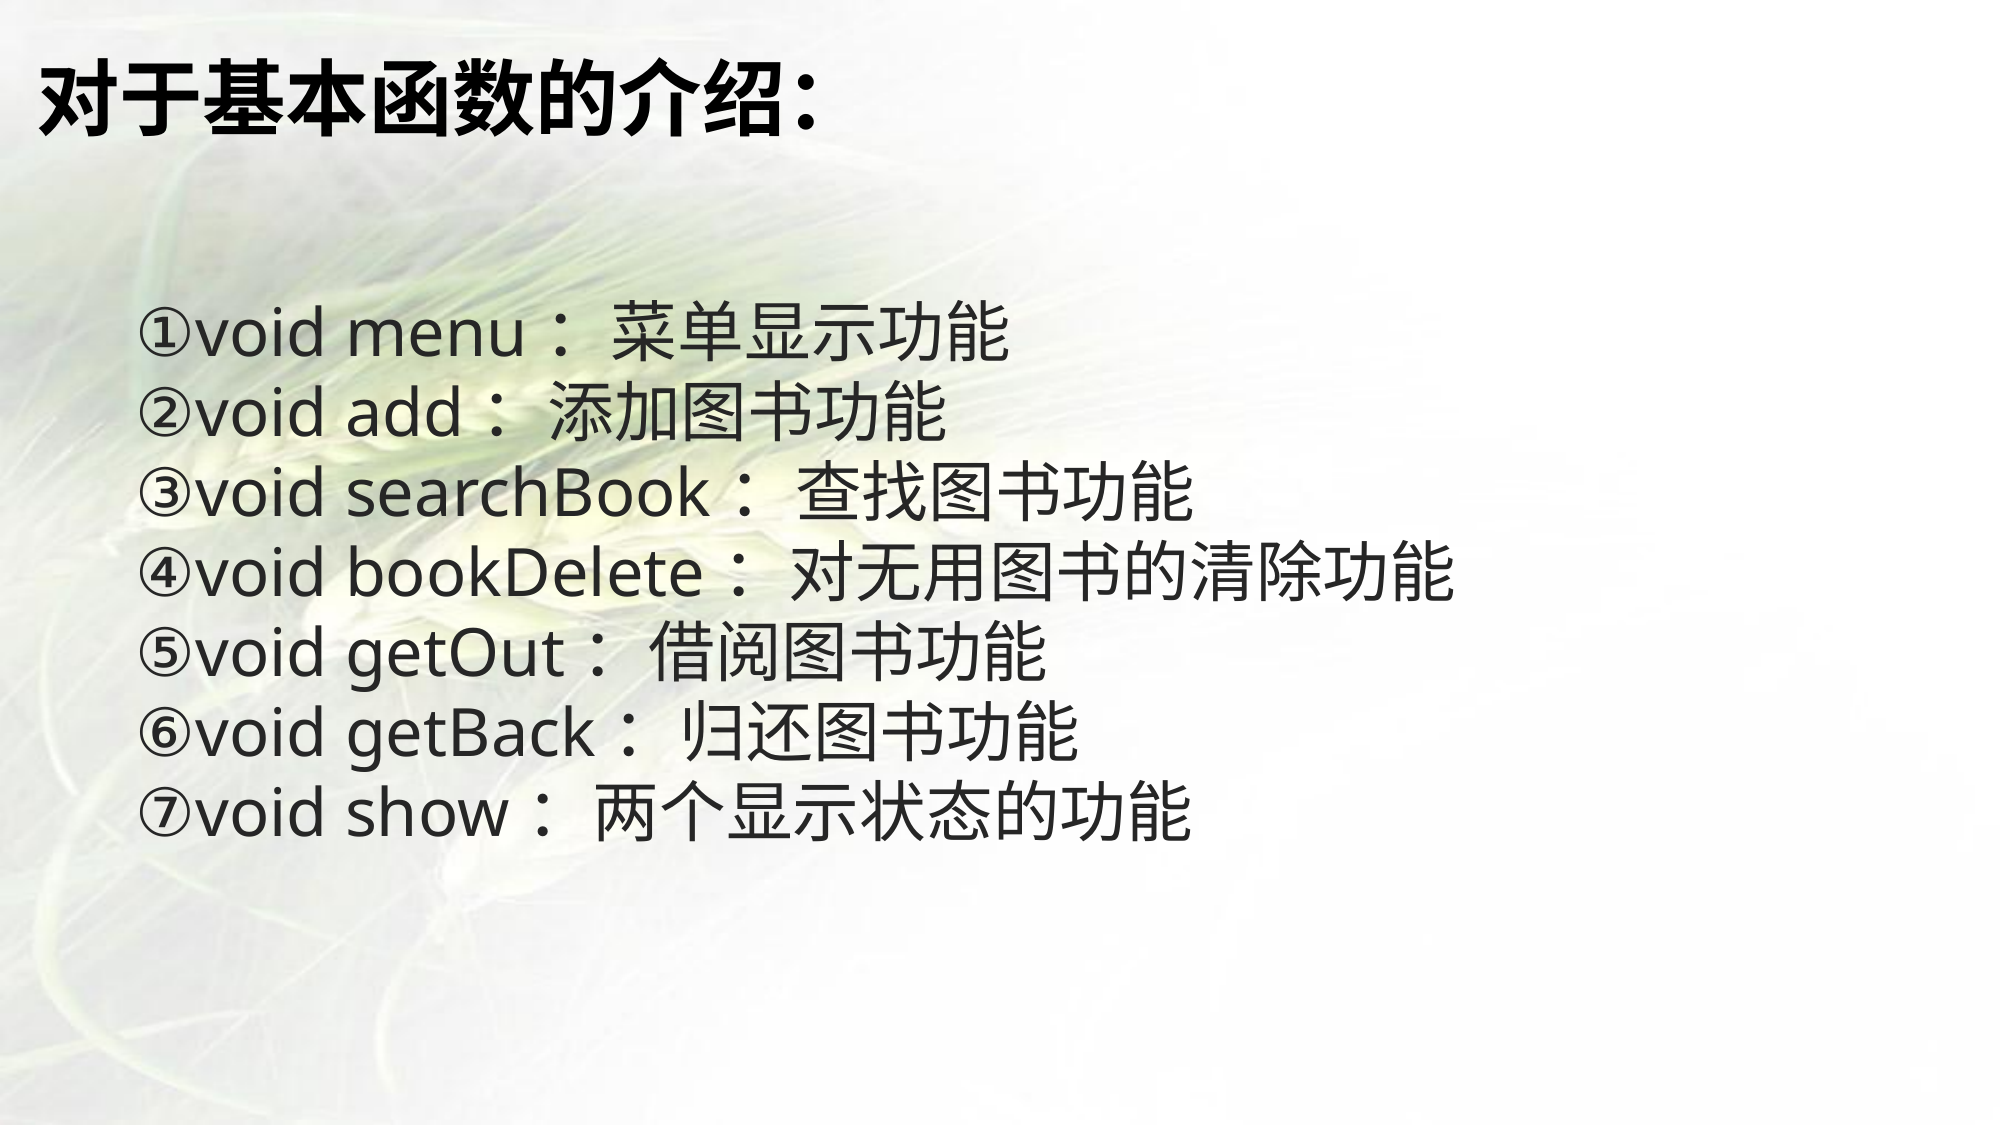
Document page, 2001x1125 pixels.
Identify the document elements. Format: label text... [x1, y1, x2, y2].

text_box ①void menu：菜单显示功能 ②void add：添加图书功能 ③void searchBook：查找图书功能 ④void bookDelete：对无用图书的清除功能 ⑤void getOut：借阅图书功能 ⑥void getBack：归还图书功能 ⑦void show：两个显示状态的功能 [120, 282, 1570, 857]
text_box 对于基本函数的介绍： [21, 39, 825, 155]
picture [0, 0, 2001, 1125]
